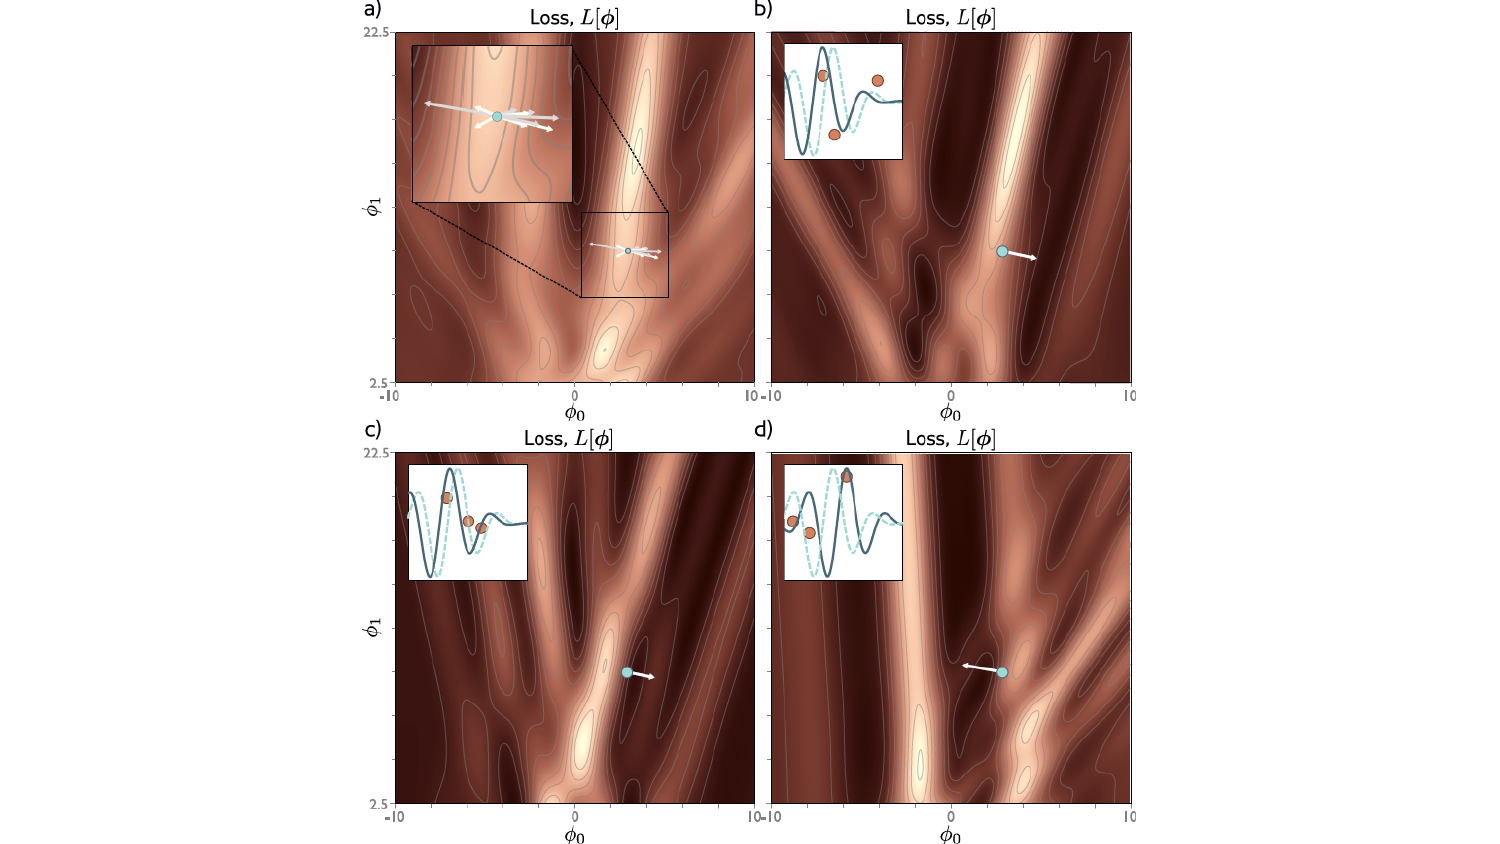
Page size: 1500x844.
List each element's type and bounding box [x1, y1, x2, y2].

picture [362, 0, 1137, 844]
